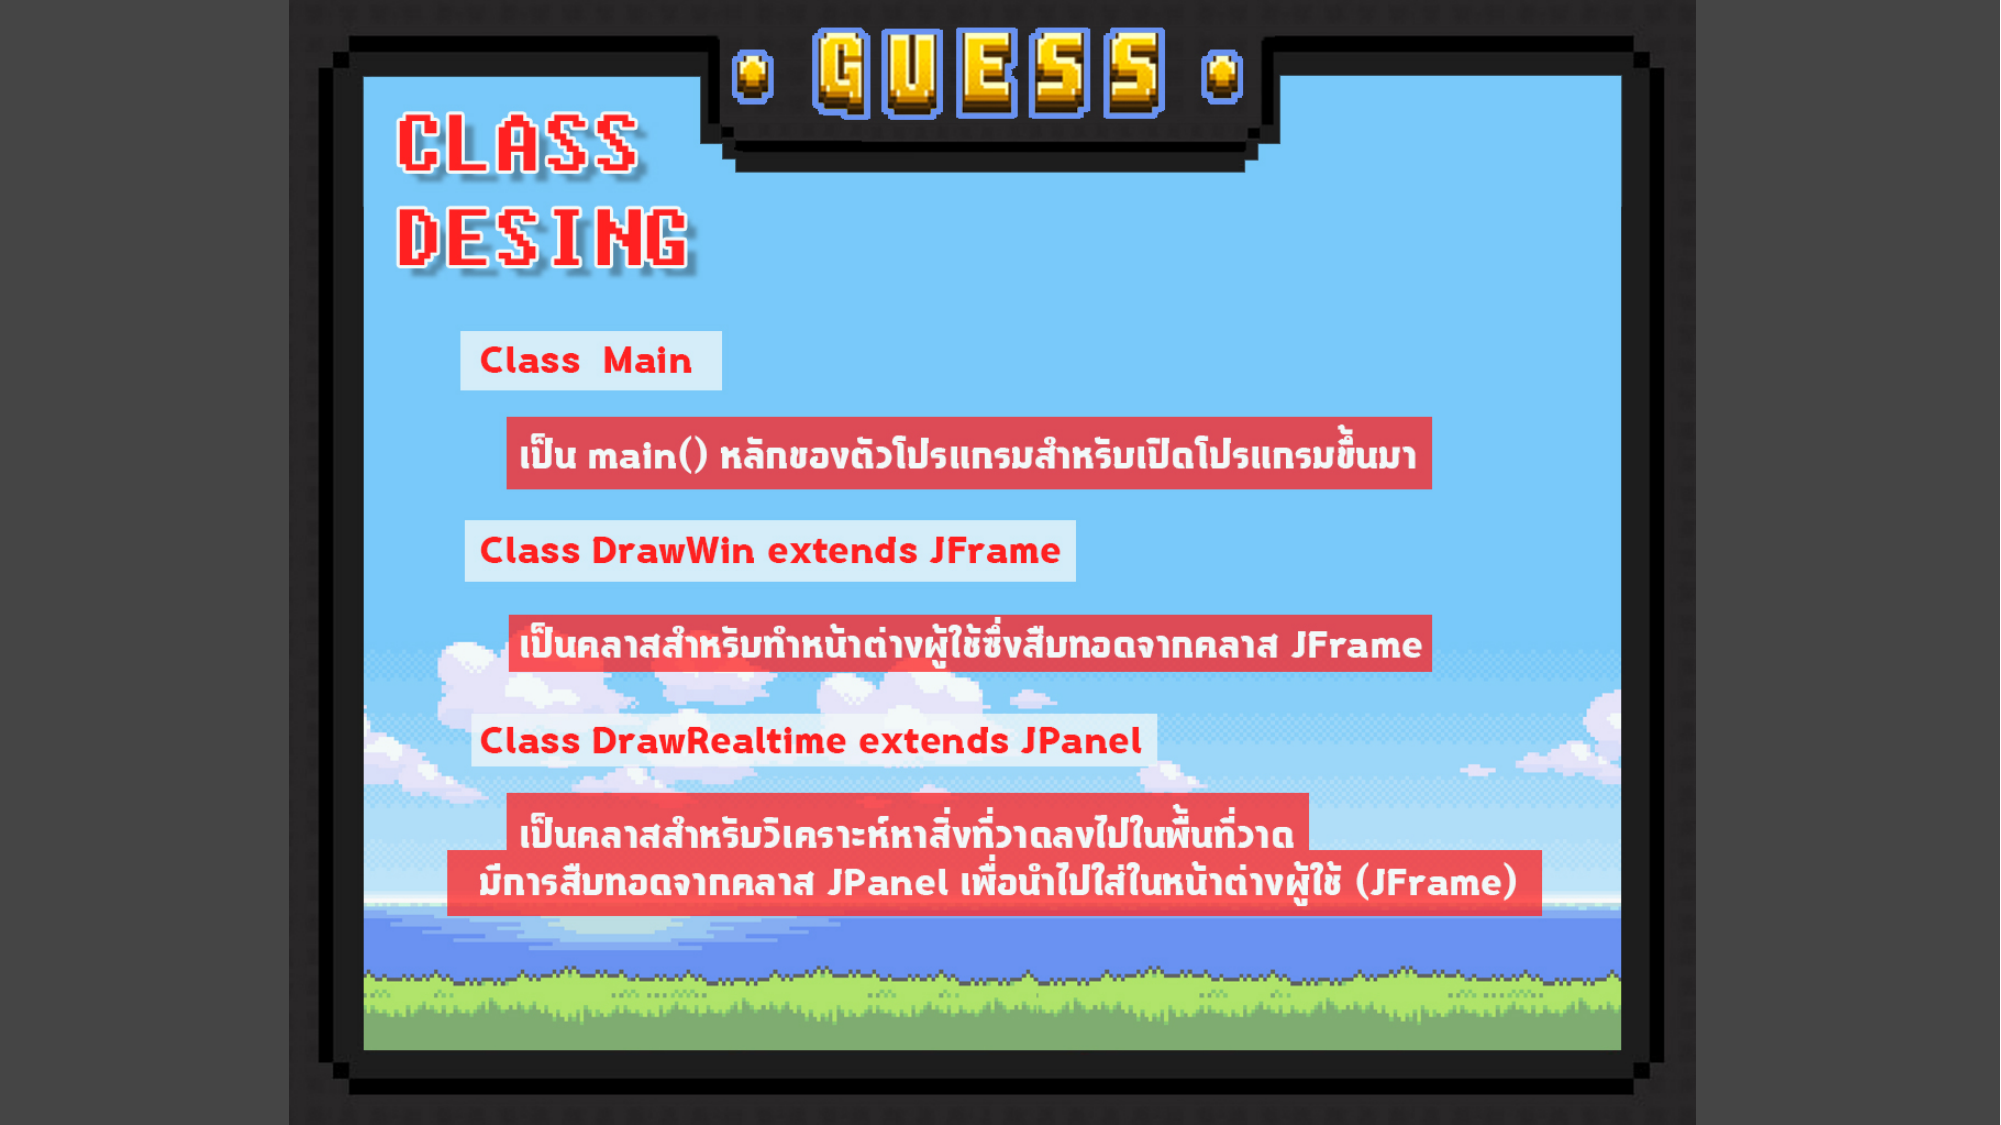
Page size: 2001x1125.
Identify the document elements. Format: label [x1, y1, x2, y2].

list [288, 0, 1696, 1125]
